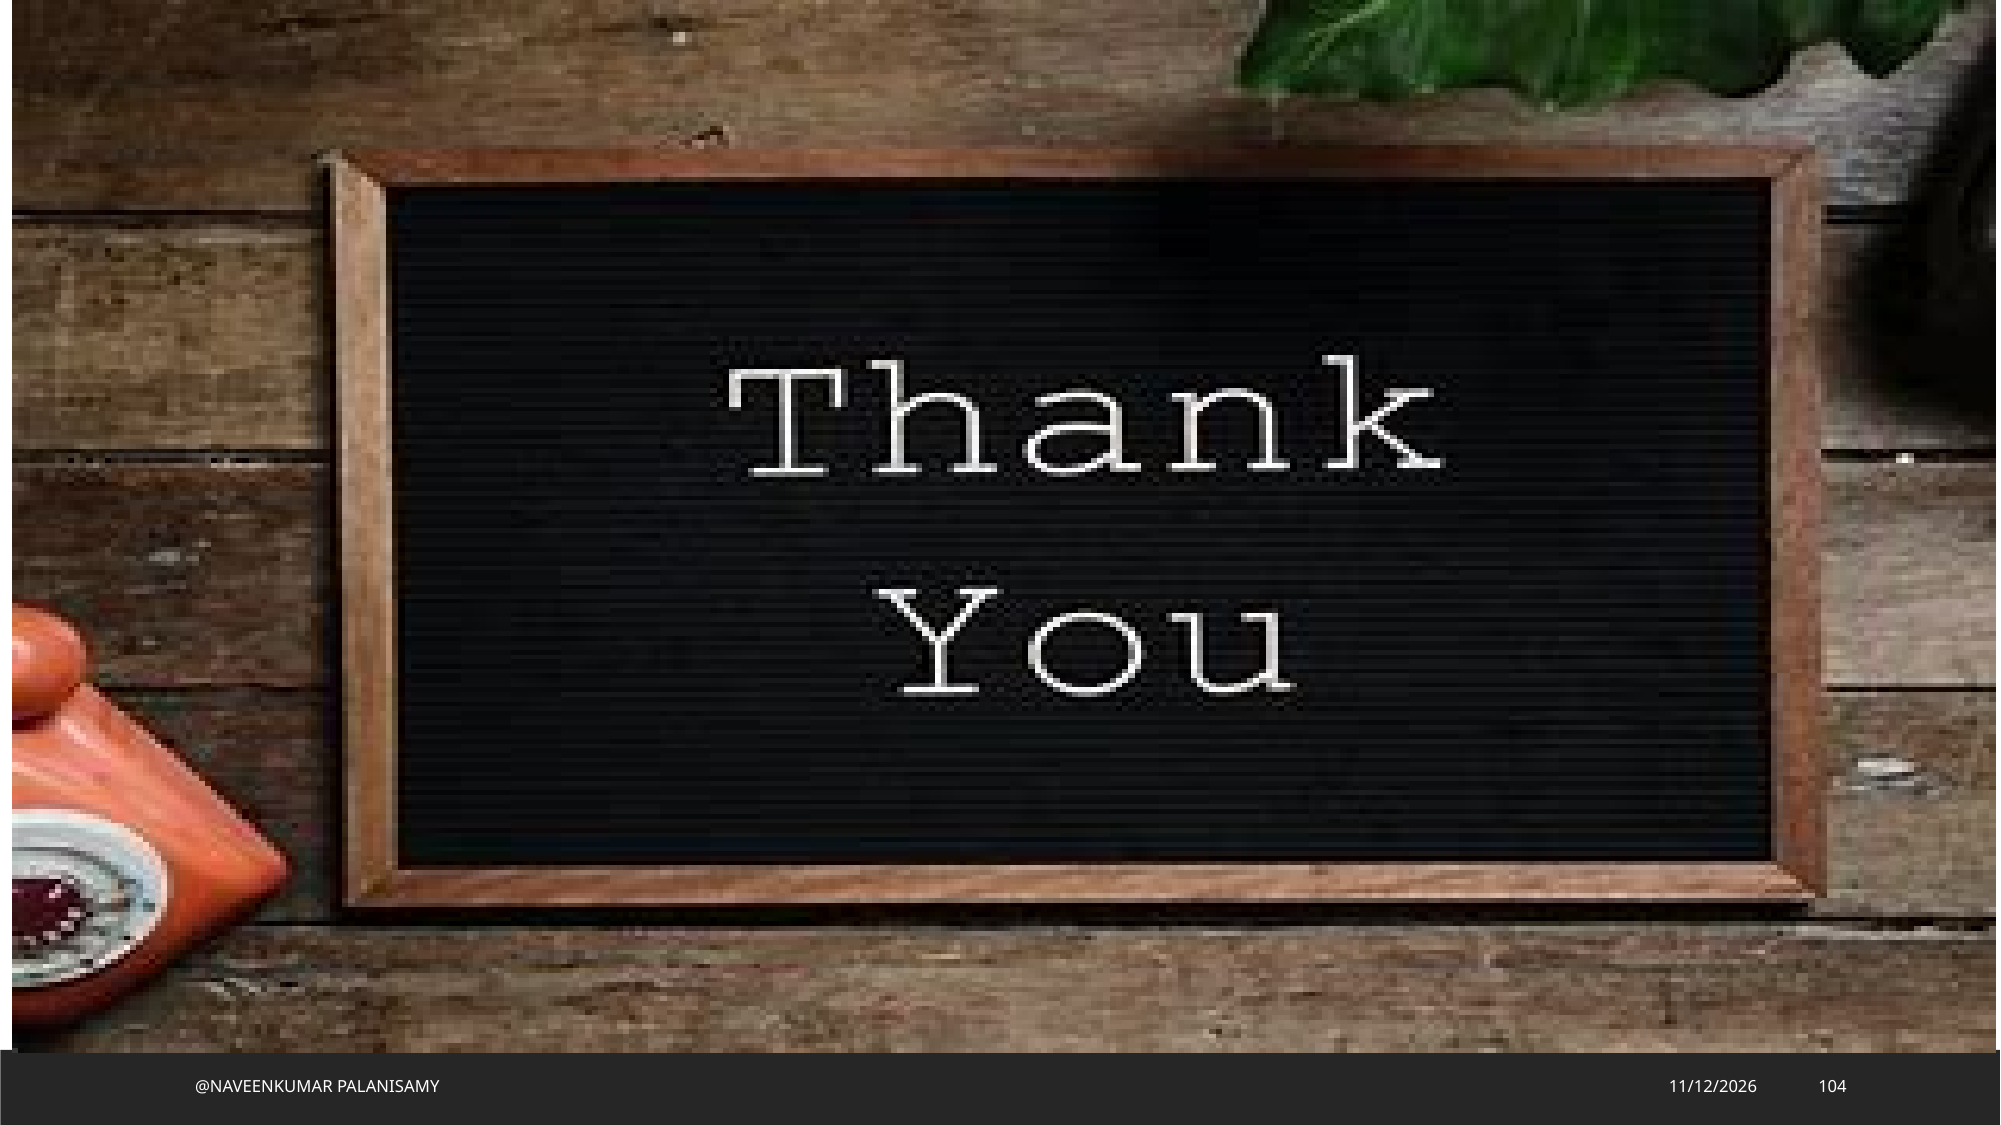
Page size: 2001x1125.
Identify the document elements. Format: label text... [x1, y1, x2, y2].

footer @NAVEENKUMAR PALANISAMY [180, 1061, 1299, 1118]
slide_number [1348, 1061, 1773, 1118]
slide_number 104 [1803, 1061, 1932, 1118]
picture [12, 0, 1997, 1053]
